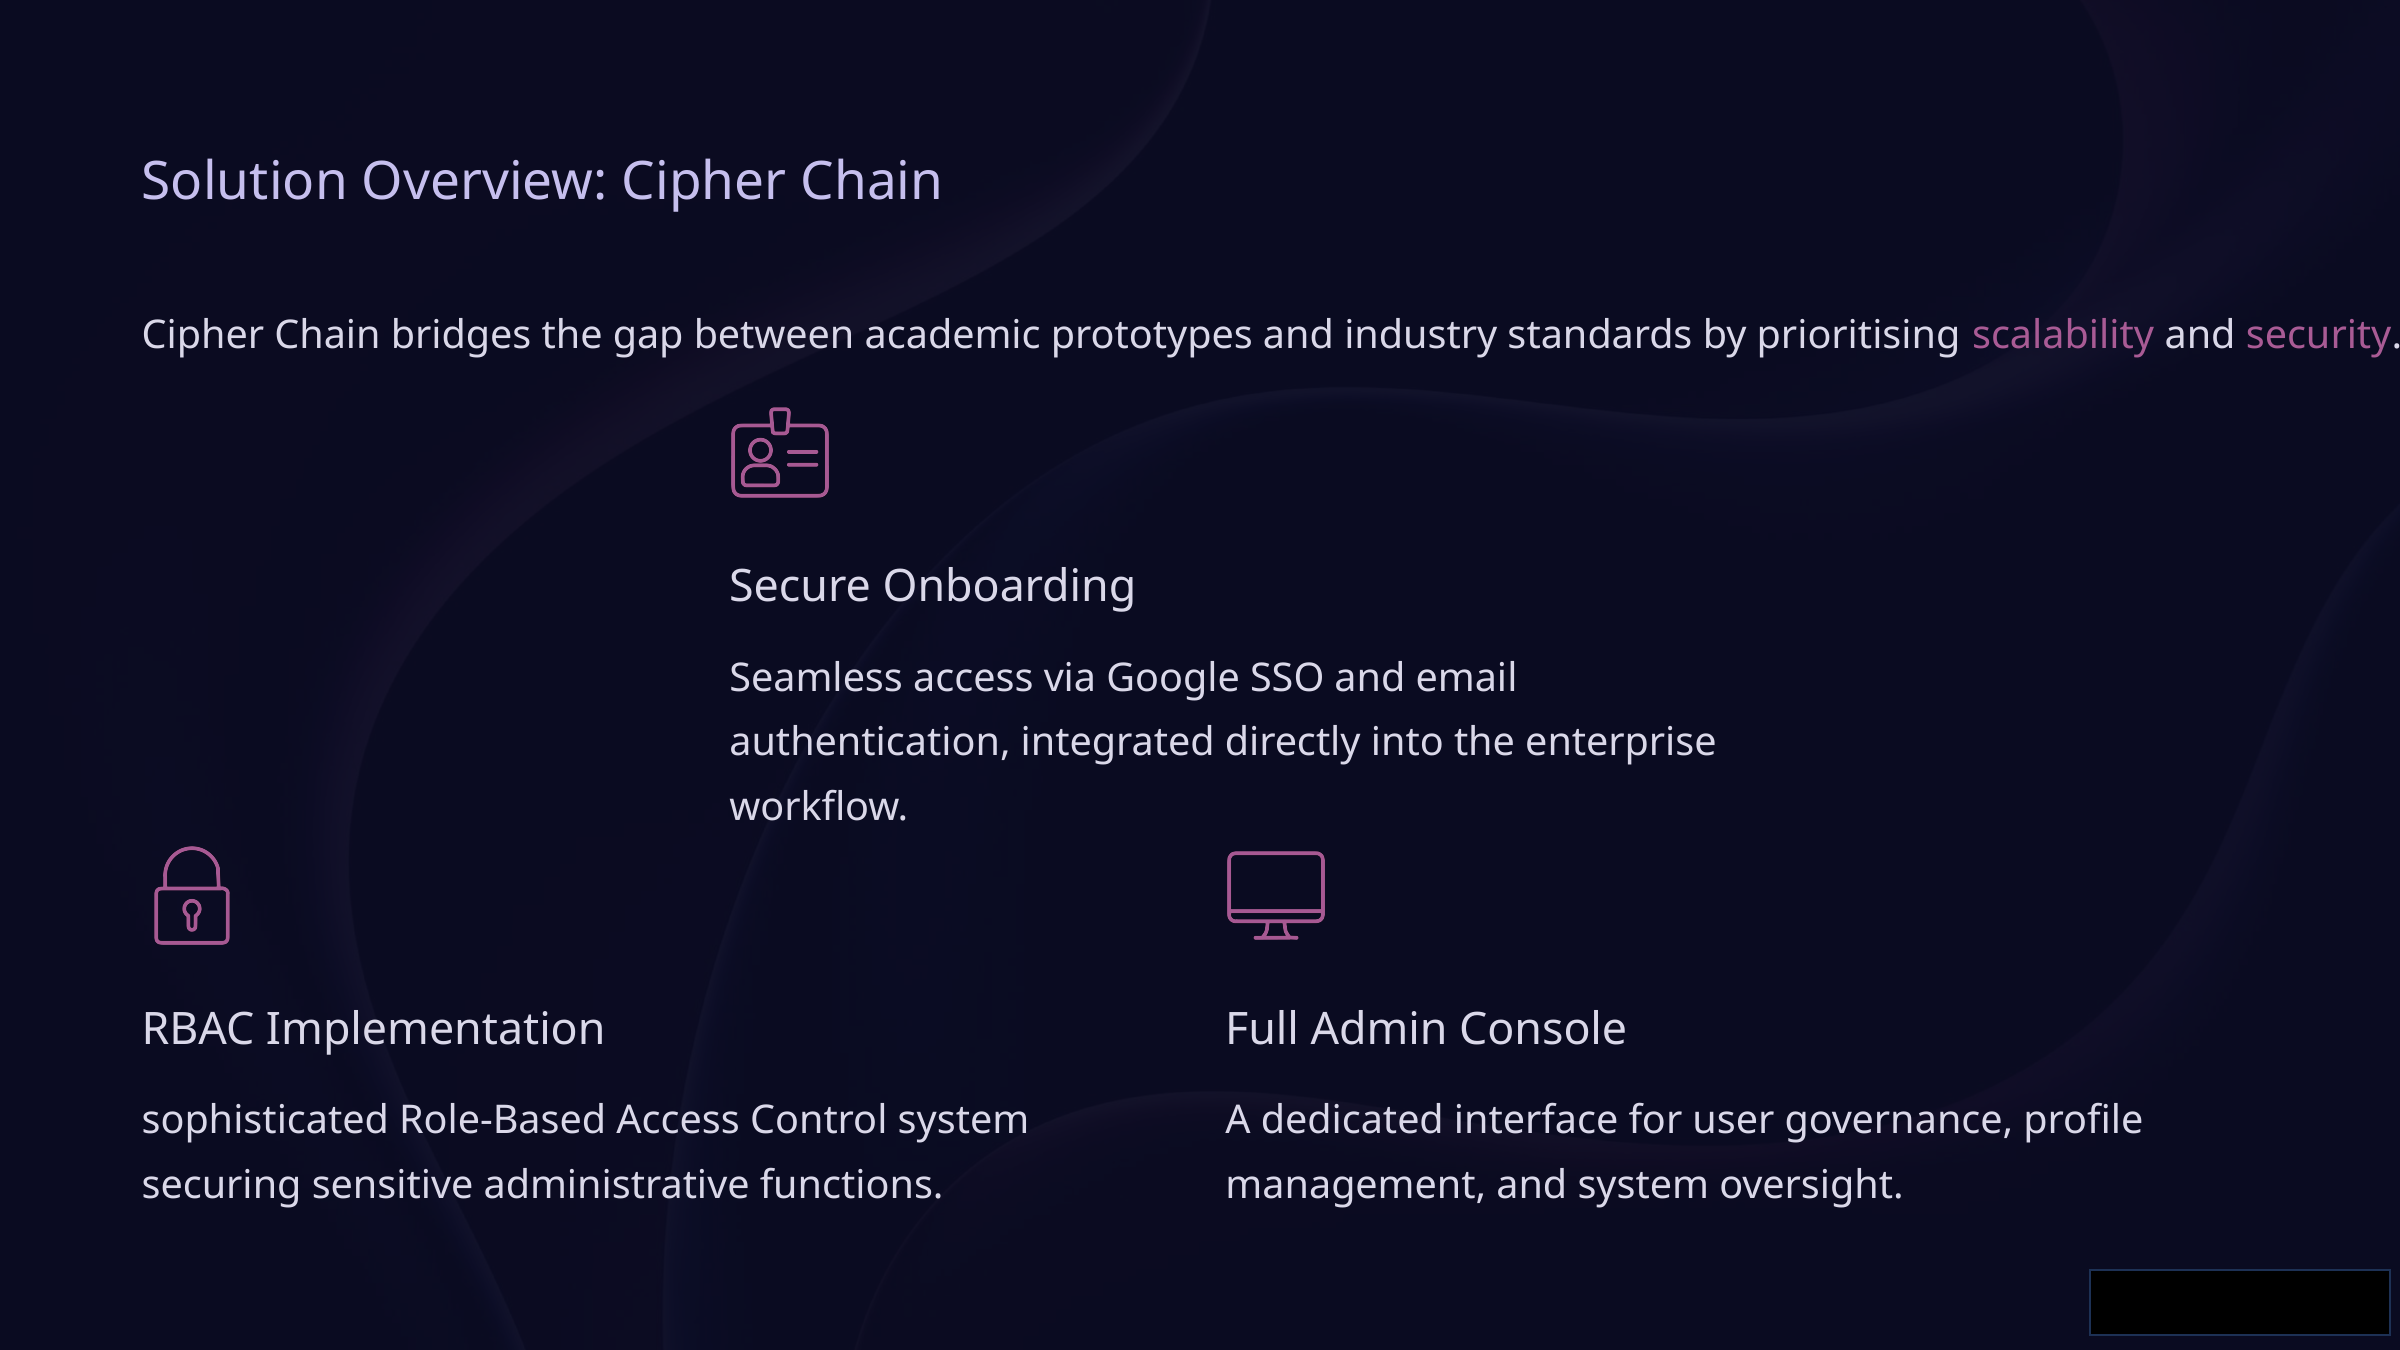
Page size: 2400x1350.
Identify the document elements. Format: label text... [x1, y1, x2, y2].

text_box RBAC Implementation [141, 996, 617, 1054]
text_box Seamless access via Google SSO and email authentication, integrated directly into the enterprise workflow. [729, 634, 1763, 764]
text_box Cipher Chain bridges the gap between academic prototypes and industry standards by prioritising scalability and security. [141, 291, 2259, 357]
text_box A dedicated interface for user governance, profile management, and system oversight. [1225, 1077, 2259, 1207]
picture [1225, 844, 1327, 947]
picture [141, 844, 243, 947]
text_box Solution Overview: Cipher Chain [141, 143, 998, 211]
picture [729, 401, 831, 504]
text_box Secure Onboarding [729, 553, 1180, 610]
text_box Full Admin Console [1225, 996, 1676, 1054]
text_box sophisticated Role-Based Access Control system securing sensitive administrative functions. [141, 1077, 1175, 1207]
text_box [2089, 1269, 2391, 1336]
